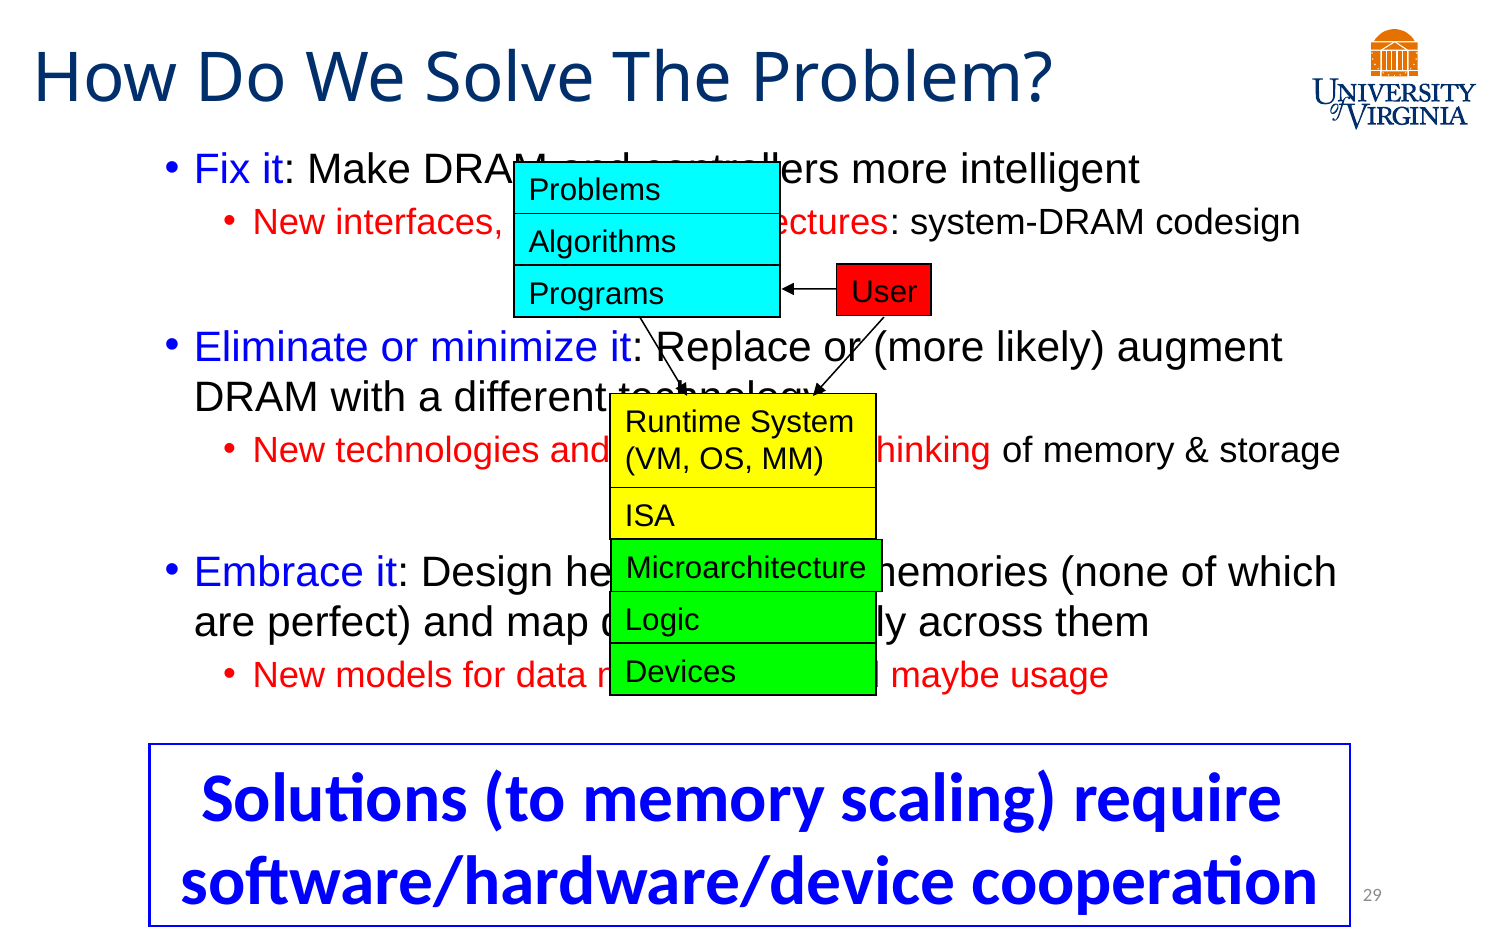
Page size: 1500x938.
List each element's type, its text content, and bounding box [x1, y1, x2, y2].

list Fix it: Make DRAM and controllers more intelligent New interfaces, functions, architectures: system-DRAM codesign Eliminate or minimize it: Replace or (more likely) augment DRAM with a different technology New technologies and system-wide rethinking of memory & storage Embrace it: Design heterogeneous memories (none of which are perfect) and map data intelligently across them New models for data management and maybe usage … [149, 134, 1361, 845]
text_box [513, 162, 932, 696]
slide_number 29 [1059, 868, 1397, 919]
title How Do We Solve The Problem? [17, 14, 1297, 145]
text_box Solutions (to memory scaling) require software/hardware/device cooperation [148, 743, 1351, 927]
